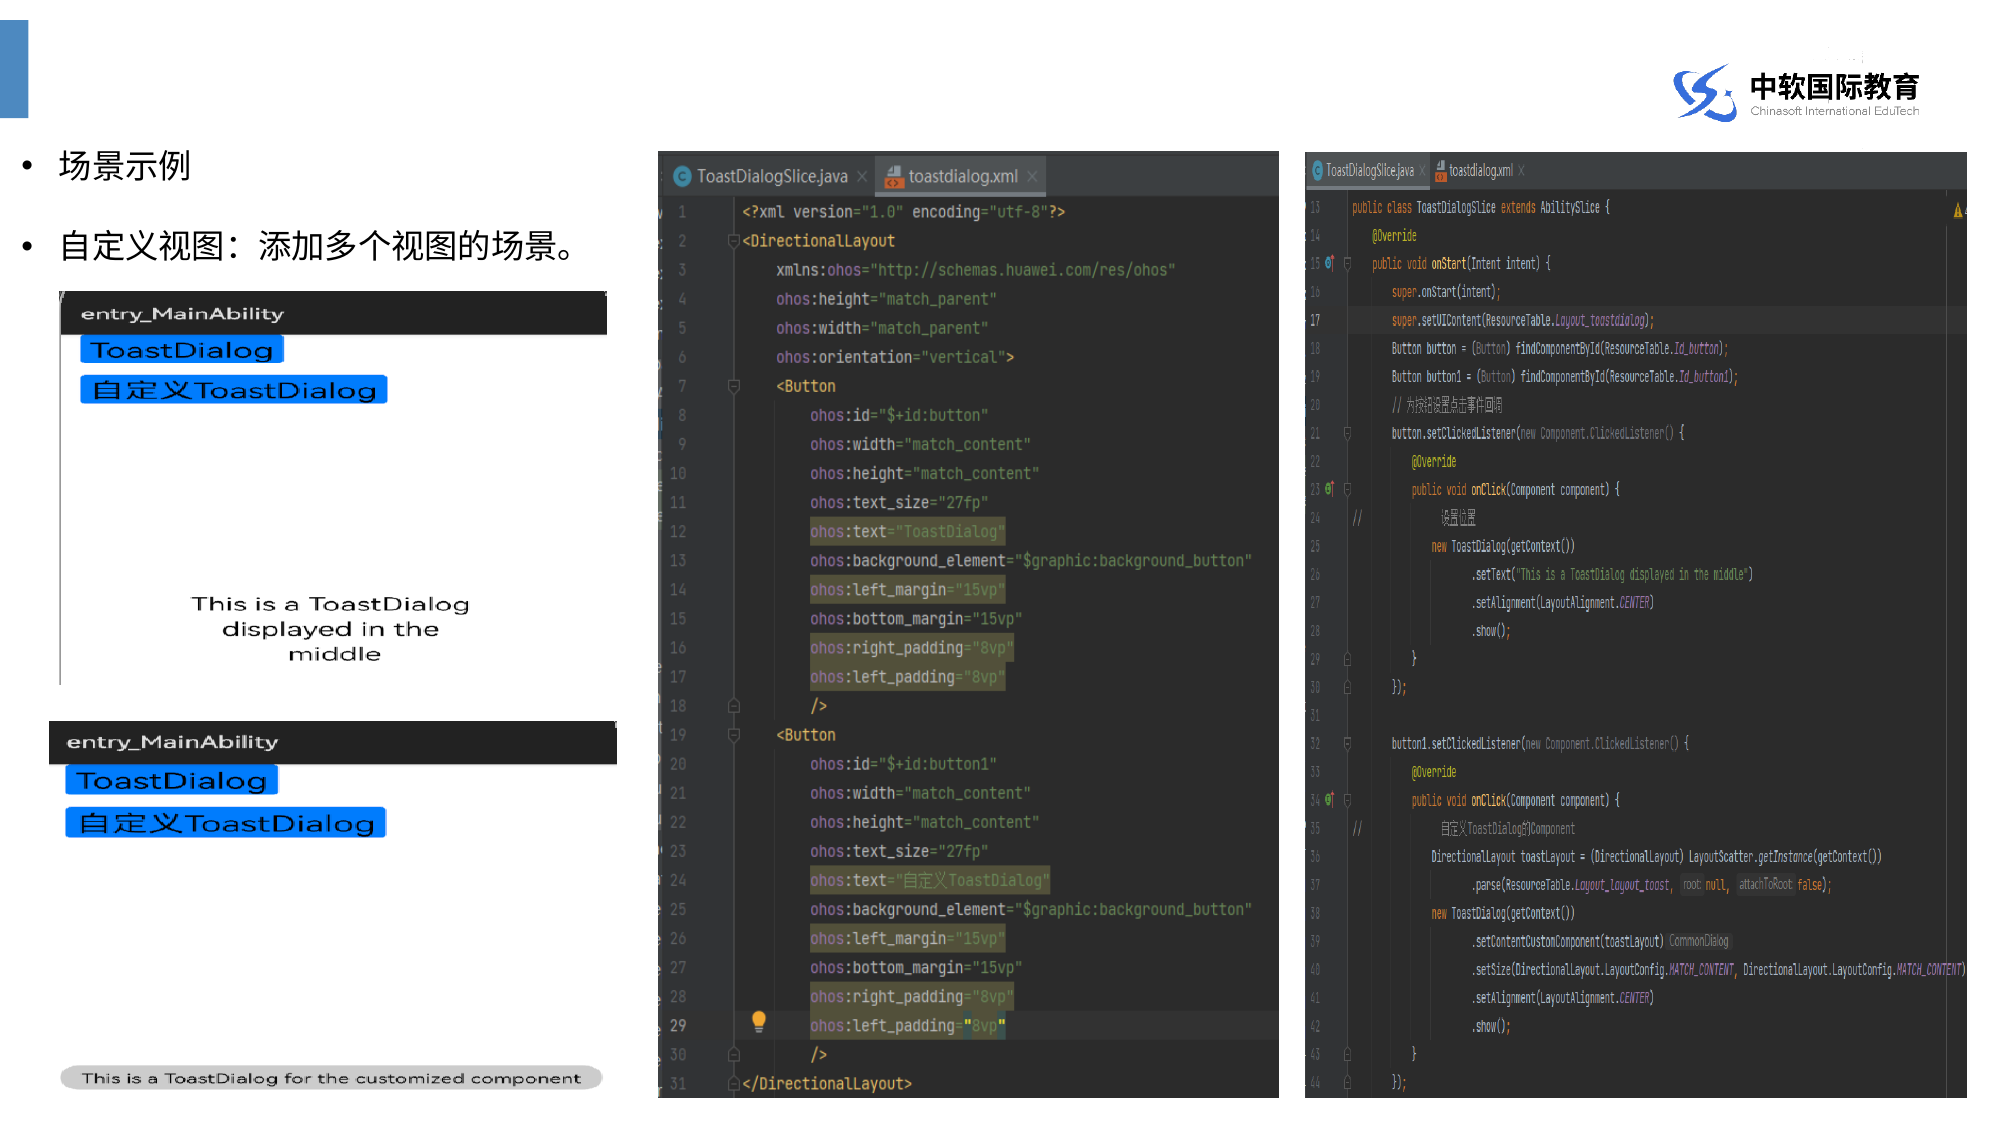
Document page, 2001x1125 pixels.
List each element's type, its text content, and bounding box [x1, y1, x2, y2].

picture [658, 151, 1279, 1098]
picture [1611, 26, 1981, 147]
picture [49, 720, 617, 1115]
picture [59, 291, 607, 686]
list 场景示例 自定义视图：添加多个视图的场景。 [6, 117, 1967, 901]
picture [1305, 152, 1967, 1098]
